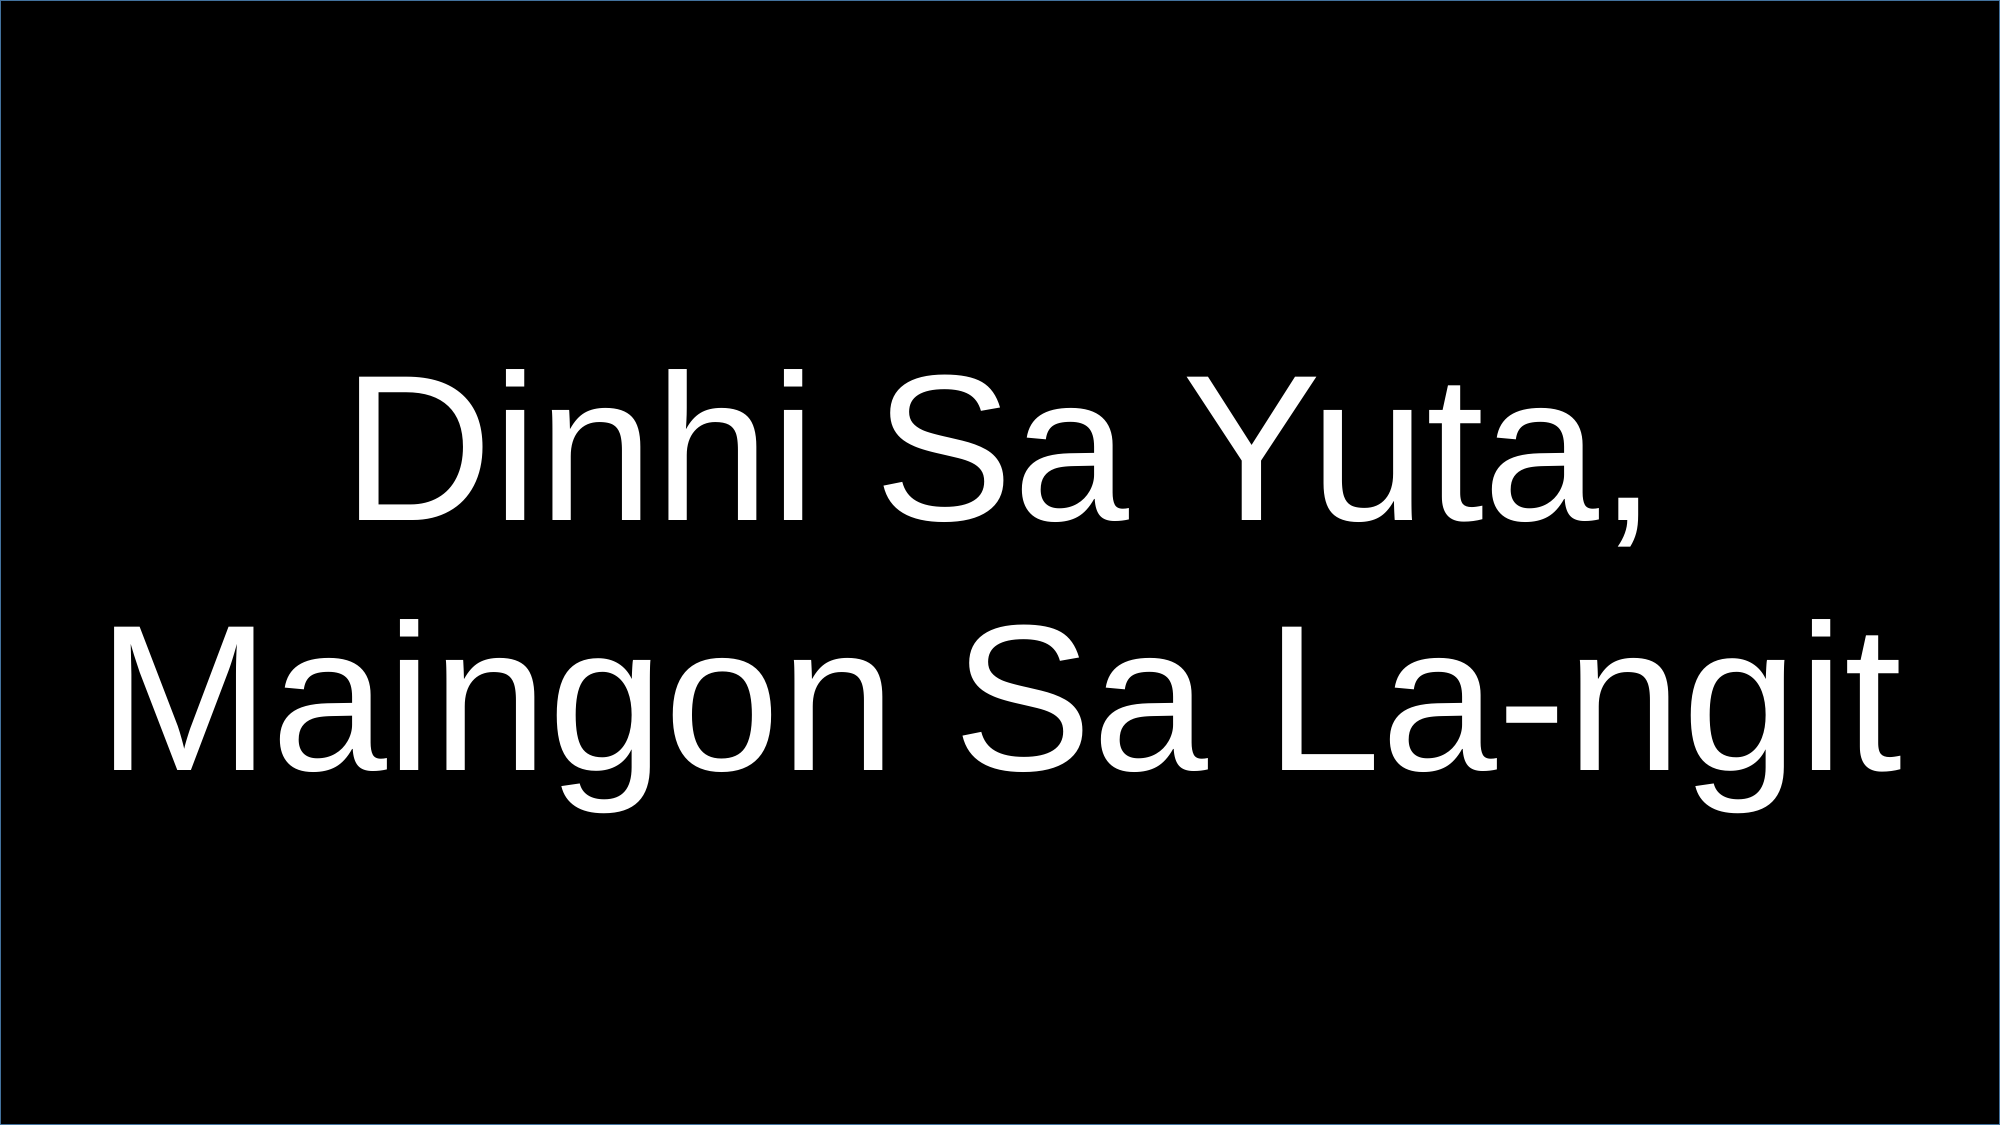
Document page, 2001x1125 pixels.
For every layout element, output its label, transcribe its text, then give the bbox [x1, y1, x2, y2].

text_box Dinhi Sa Yuta, Maingon Sa La-ngit [0, 0, 2000, 1125]
